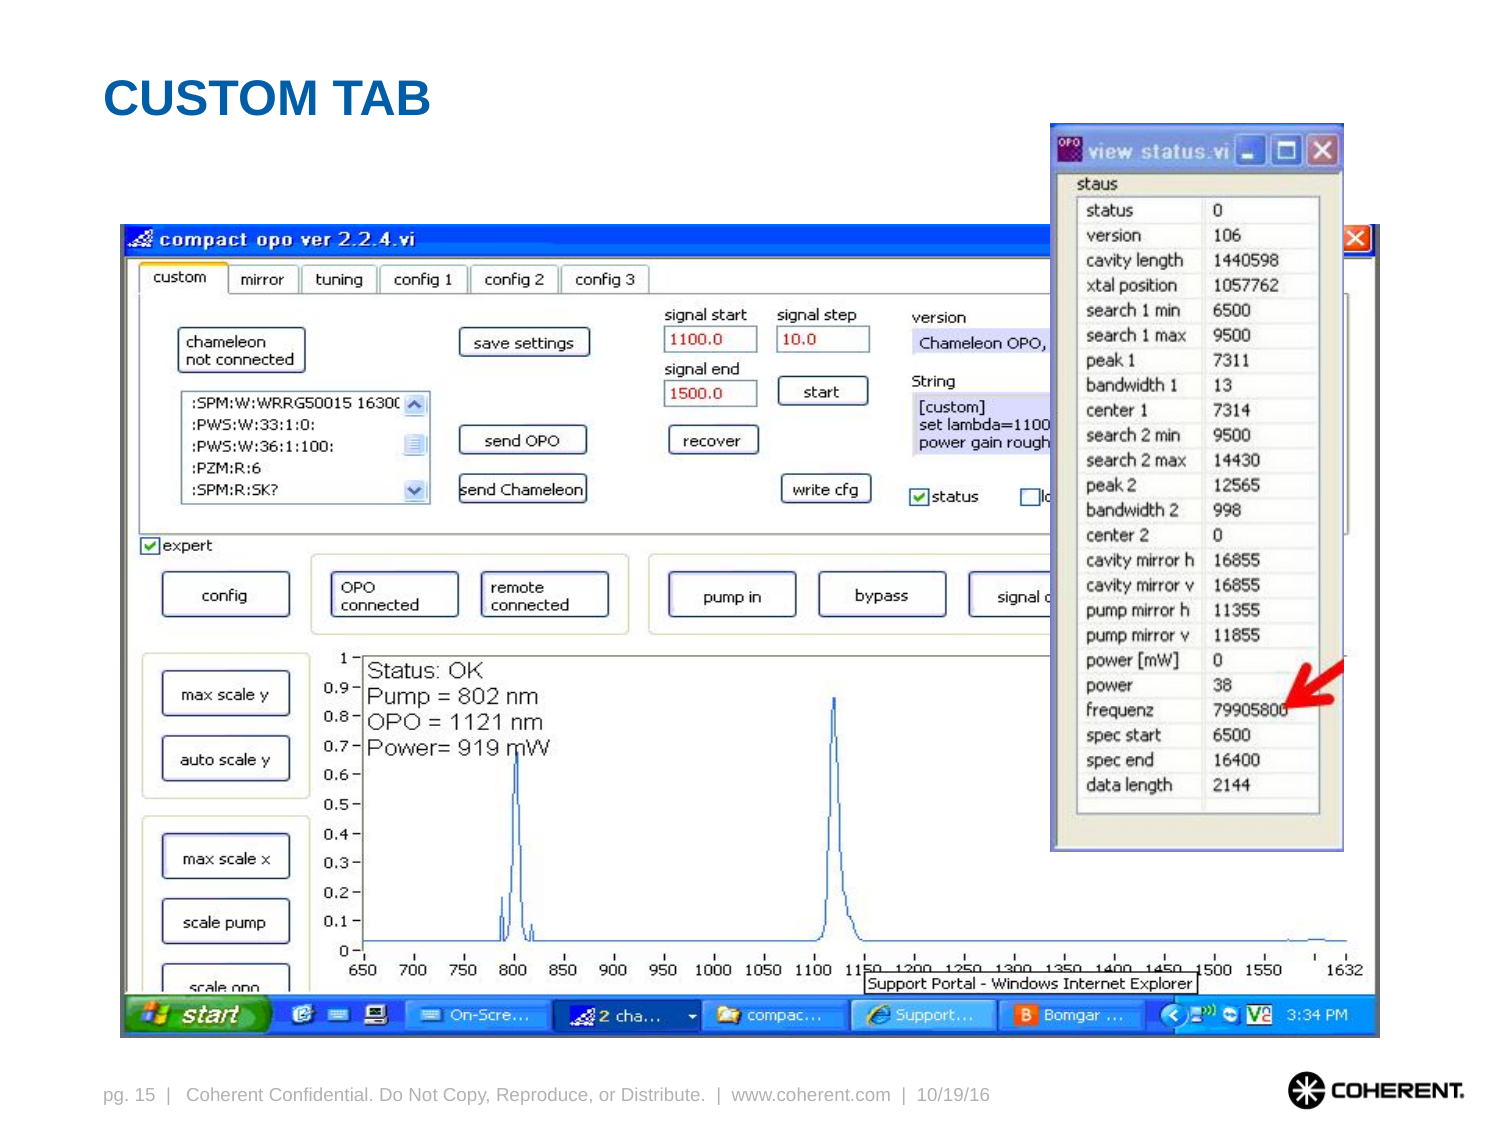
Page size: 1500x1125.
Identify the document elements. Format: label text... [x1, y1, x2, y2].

picture [1285, 1068, 1468, 1114]
picture [120, 123, 1380, 1038]
title Custom tab [103, 48, 1410, 152]
footer Coherent Confidential. Do Not Copy, Reproduce, or Distribute. | www.coherent.com | 10/19/16 [186, 1064, 1087, 1124]
